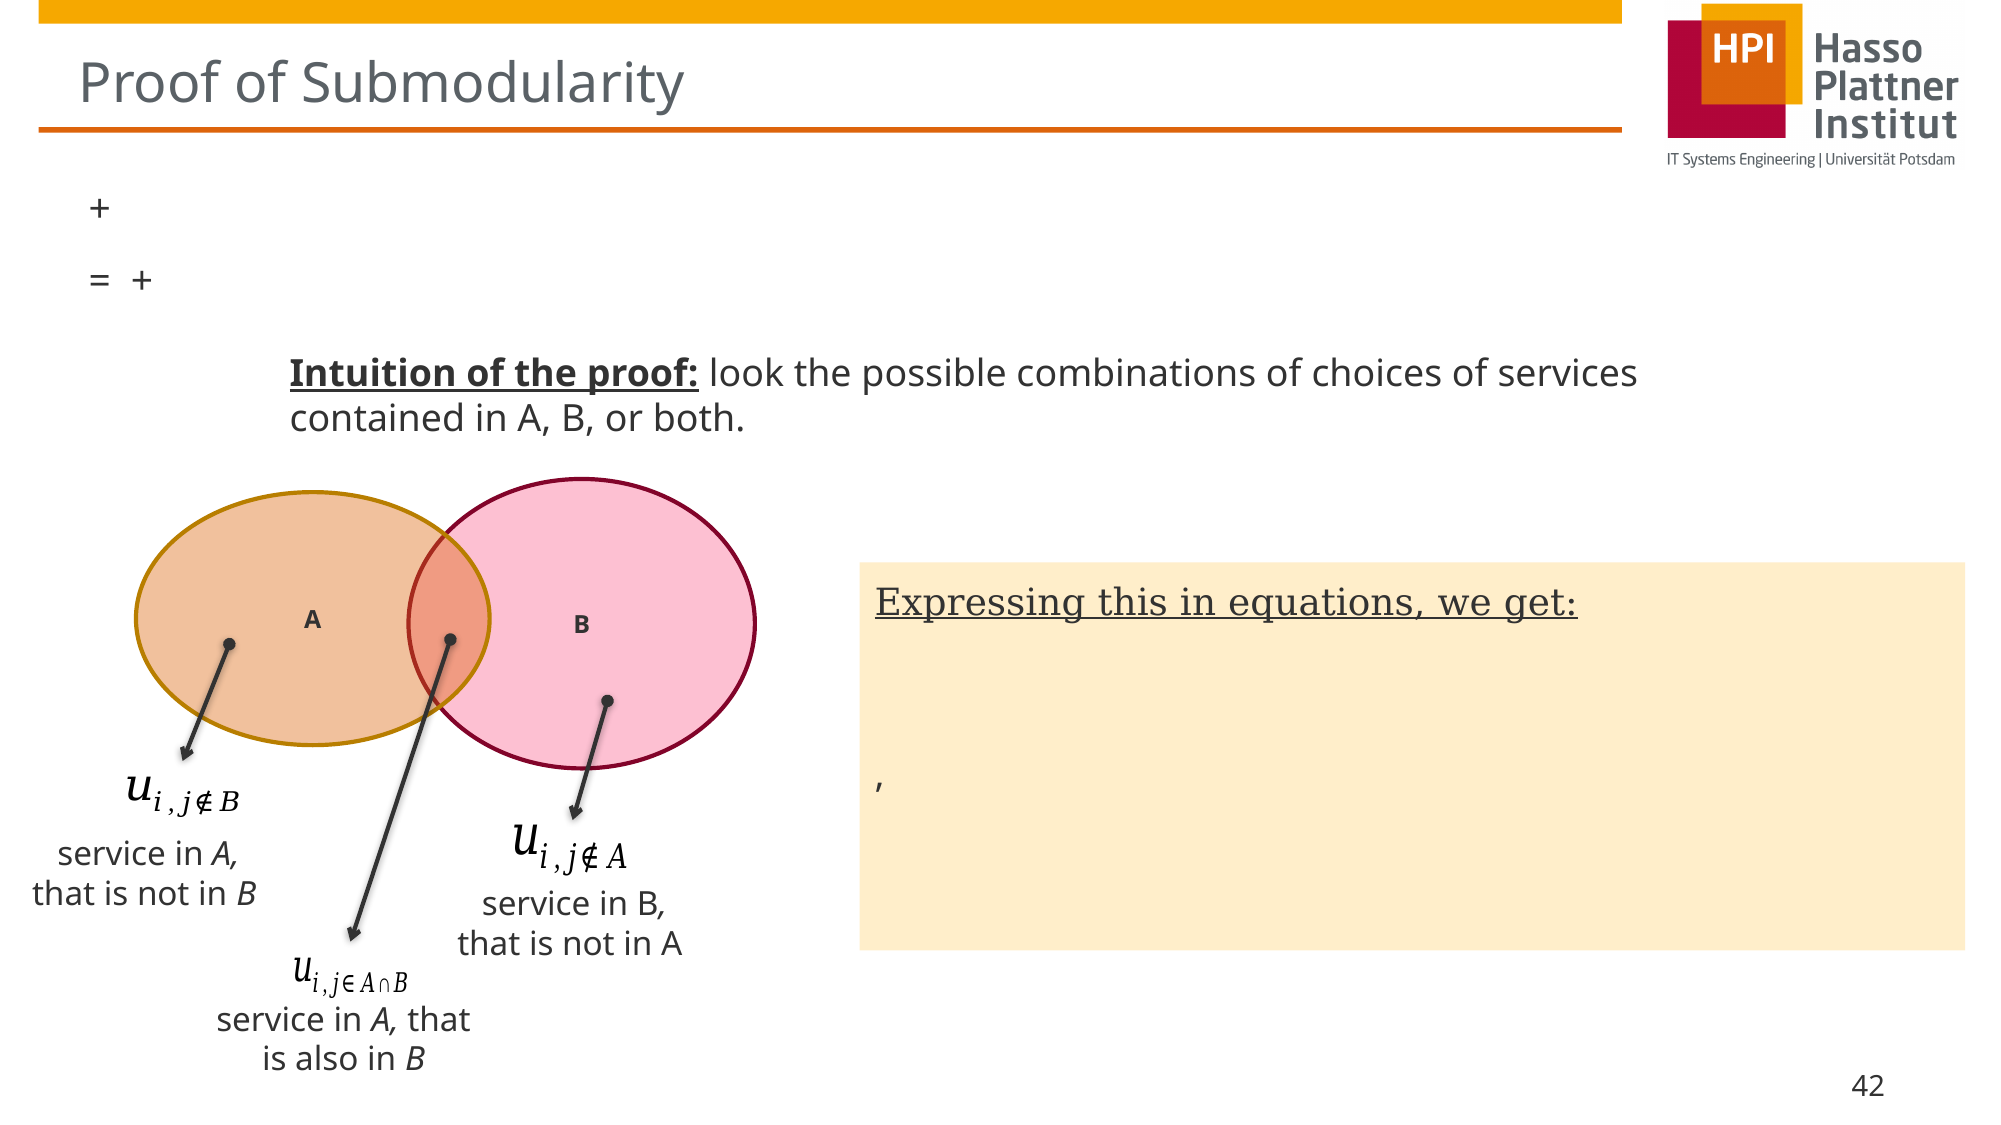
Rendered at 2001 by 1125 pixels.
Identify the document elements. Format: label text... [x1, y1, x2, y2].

slide_number 42 [1834, 1064, 1961, 1107]
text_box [182, 643, 230, 762]
text_box service in A, that is not in B [7, 825, 290, 920]
text_box service in B, that is not in A [433, 874, 716, 970]
text_box B [445, 476, 757, 770]
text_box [572, 700, 608, 821]
text_box Intuition of the proof: look the possible combinations of choices of services contained in A, B, or both. [259, 348, 1761, 454]
text_box service in A, that is also in B [191, 990, 496, 1085]
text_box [350, 639, 451, 942]
picture [1664, 0, 1965, 170]
title Proof of Submodularity [78, 23, 1583, 115]
text_box A [133, 490, 492, 748]
